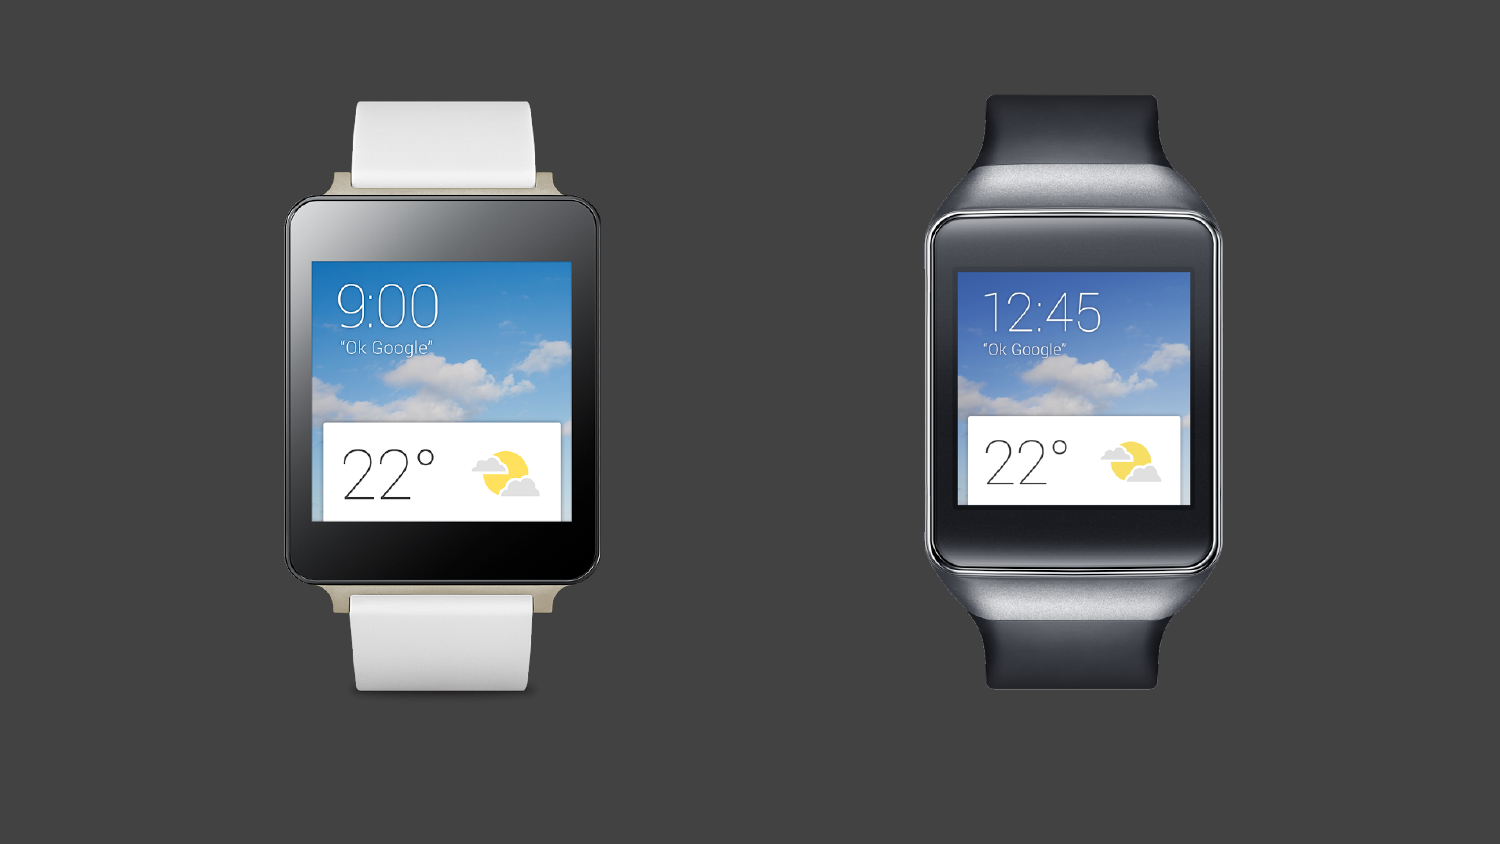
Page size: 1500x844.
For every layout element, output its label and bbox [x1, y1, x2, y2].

picture [129, 90, 755, 716]
picture [770, 77, 1397, 703]
